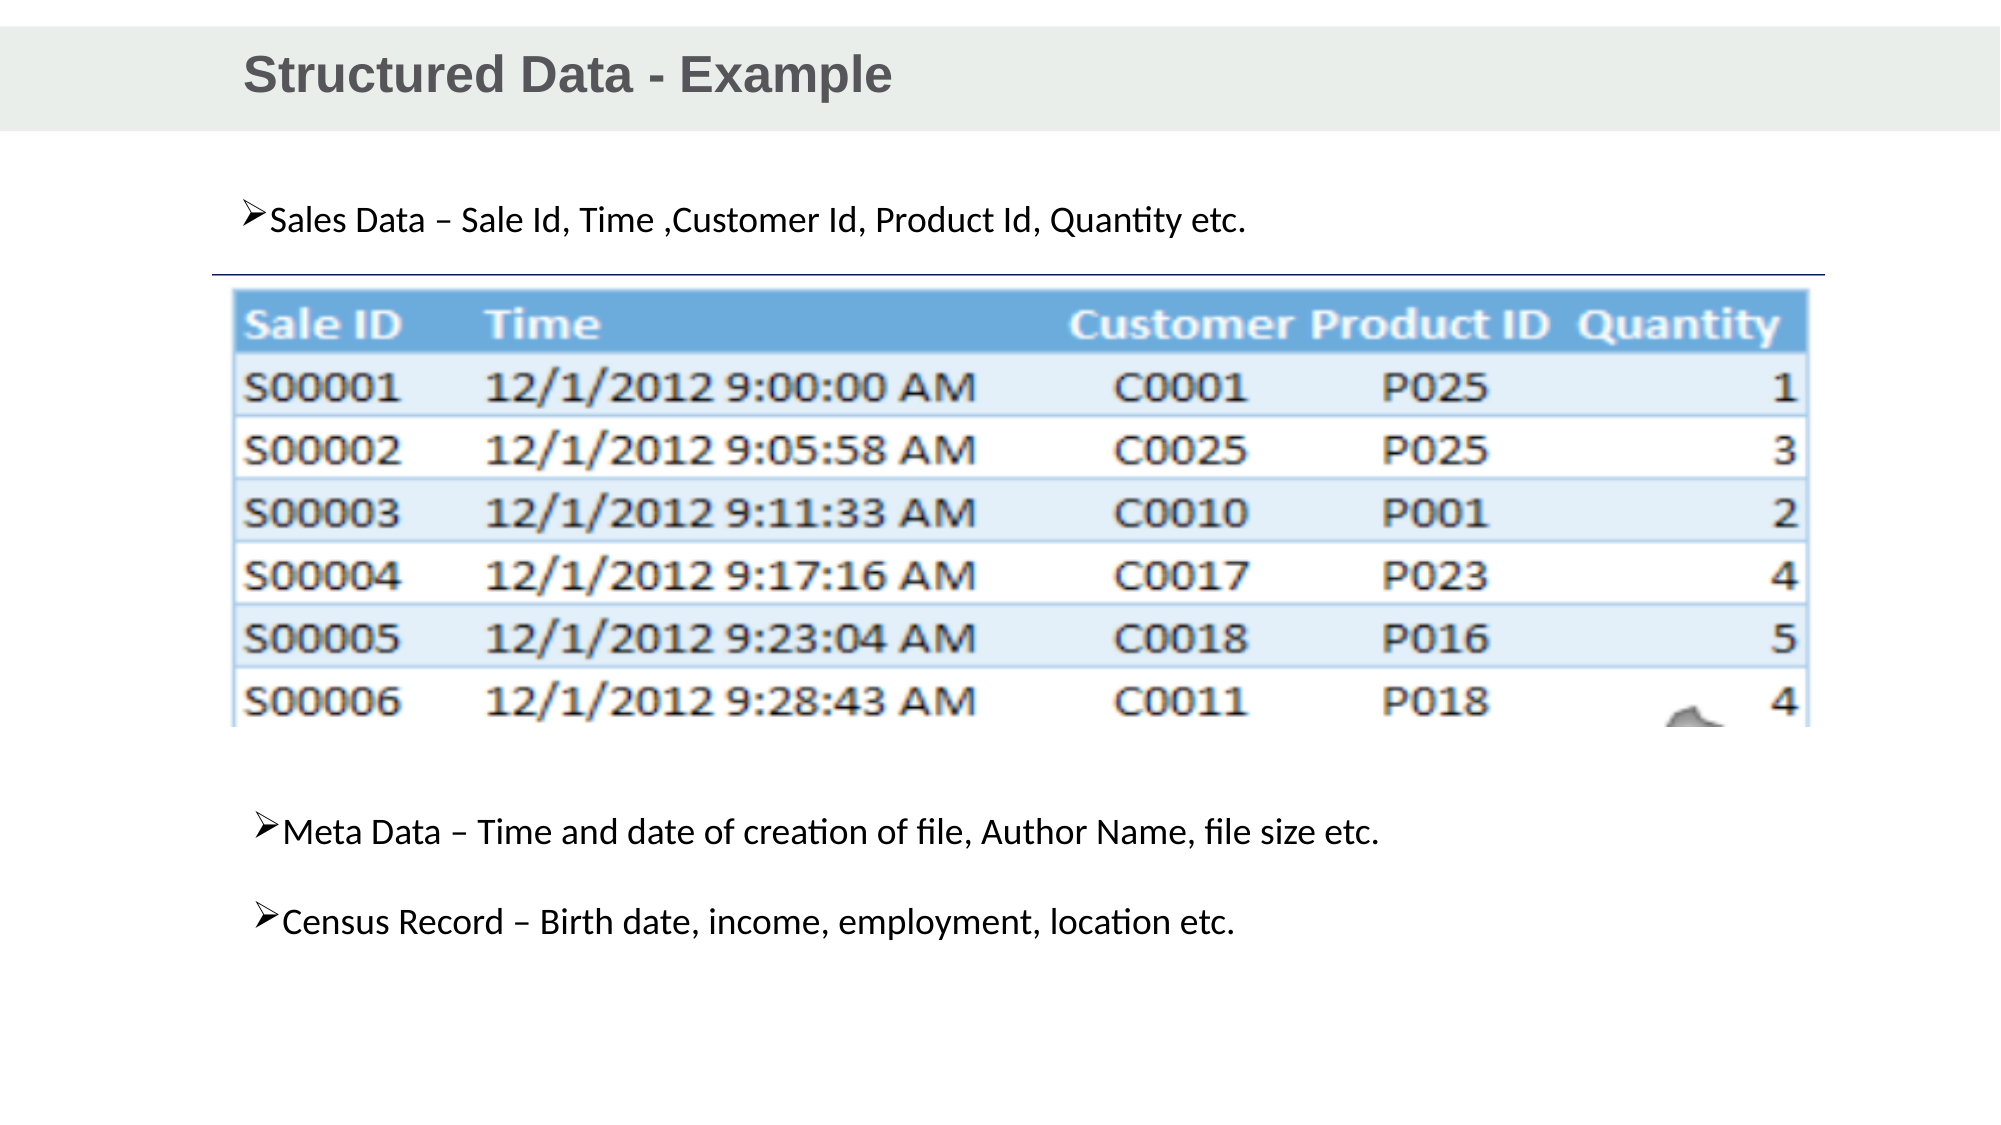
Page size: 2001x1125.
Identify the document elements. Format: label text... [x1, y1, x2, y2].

text_box Meta Data – Time and date of creation of file, Author Name, file size etc. Census Record – Birth date, income, employment, location etc. [237, 799, 1688, 950]
title Structured Data - Example [243, 39, 1757, 103]
text_box Sales Data – Sale Id, Time ,Customer Id, Product Id, Quantity etc. [225, 187, 1375, 248]
picture [212, 274, 1826, 727]
